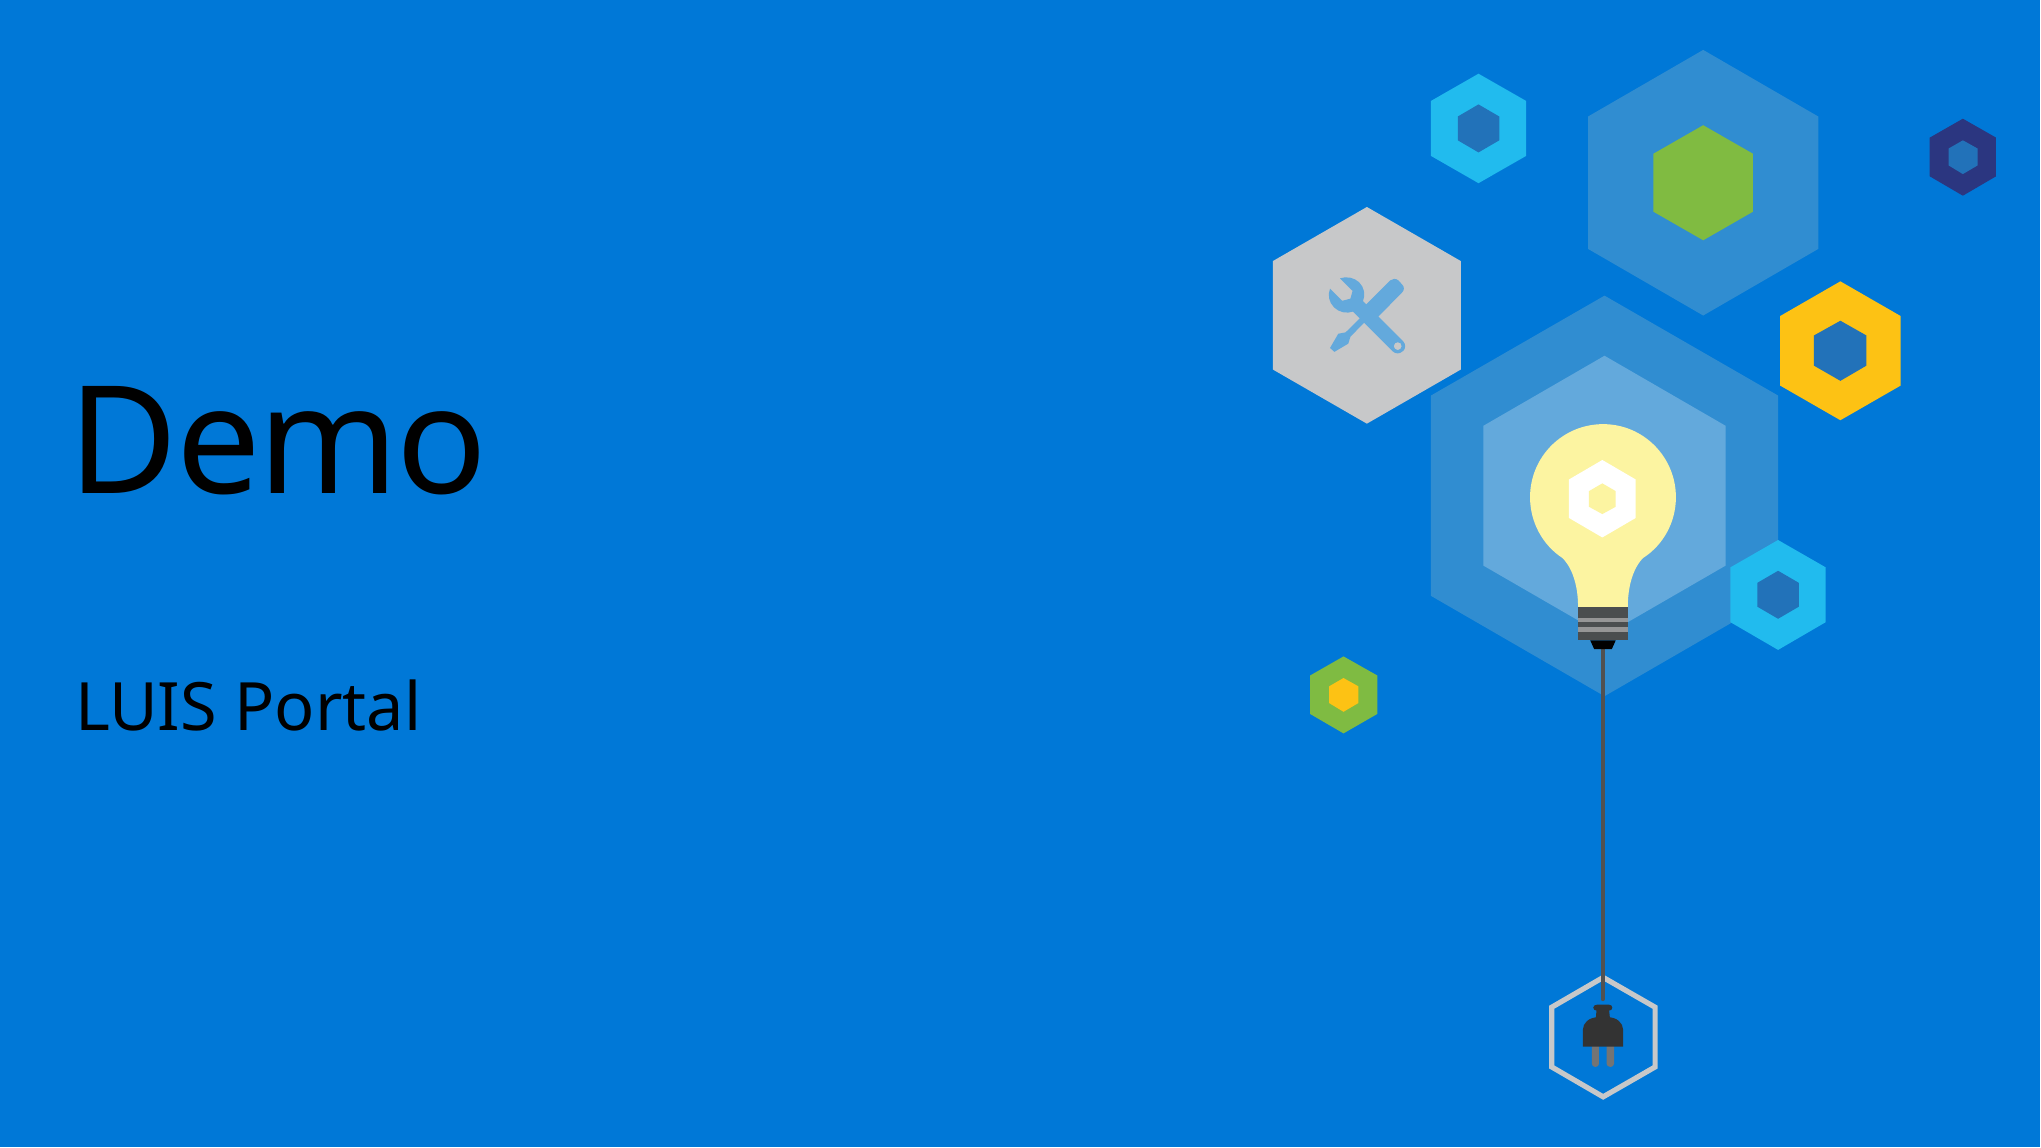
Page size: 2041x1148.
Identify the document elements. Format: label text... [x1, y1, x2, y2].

title Demo [45, 348, 1246, 543]
list LUIS Portal [45, 648, 1246, 770]
